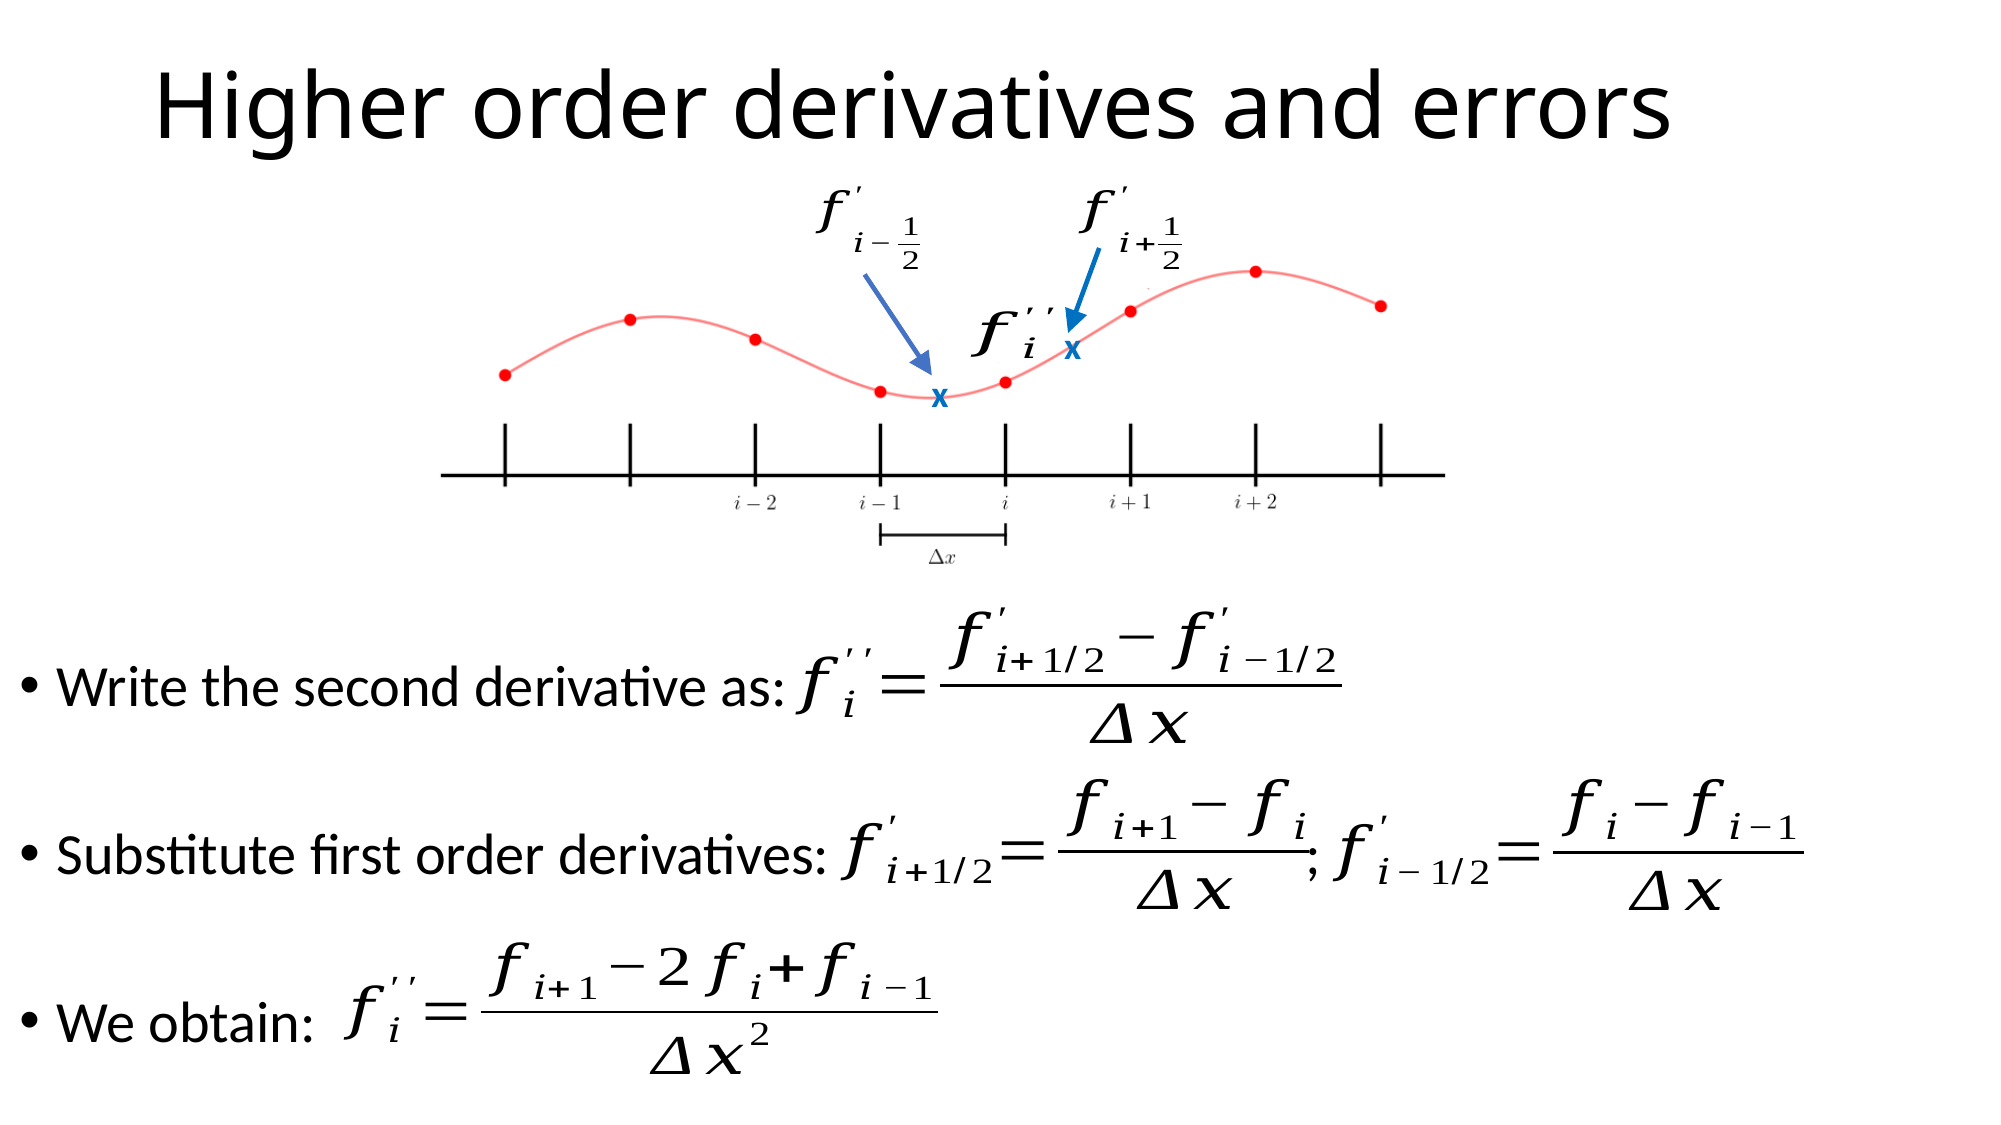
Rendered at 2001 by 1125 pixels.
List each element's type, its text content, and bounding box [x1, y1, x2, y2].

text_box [864, 274, 932, 376]
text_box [317, 179, 1568, 593]
title Higher order derivatives and errors [137, 0, 1863, 218]
list Write the second derivative as: Substitute first order derivatives: ; We obtain: [4, 649, 1730, 1125]
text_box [1067, 247, 1100, 333]
